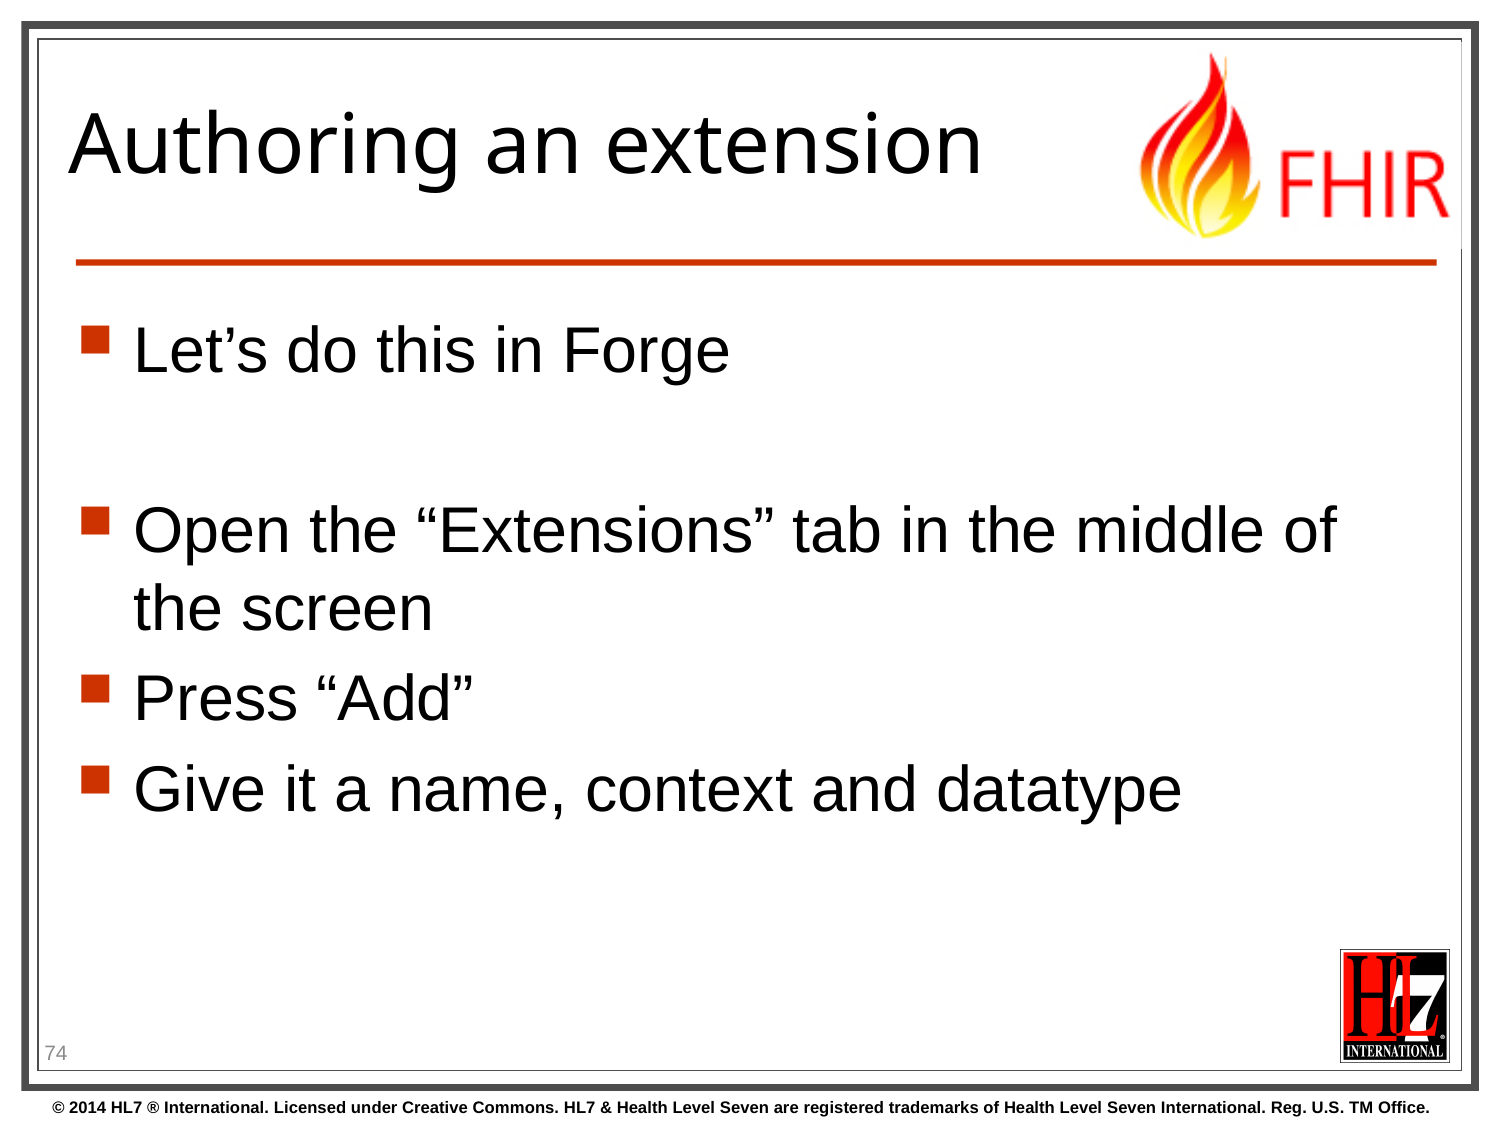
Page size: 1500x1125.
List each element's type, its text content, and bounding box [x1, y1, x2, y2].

title Authoring an extension [53, 54, 1128, 244]
picture [1340, 949, 1450, 1063]
picture [1128, 42, 1462, 249]
list Let’s do this in Forge Open the “Extensions” tab in the middle of the screen Press “Add” Give it a name, context and datatype [62, 299, 1438, 1035]
slide_number 74 [29, 1034, 148, 1071]
